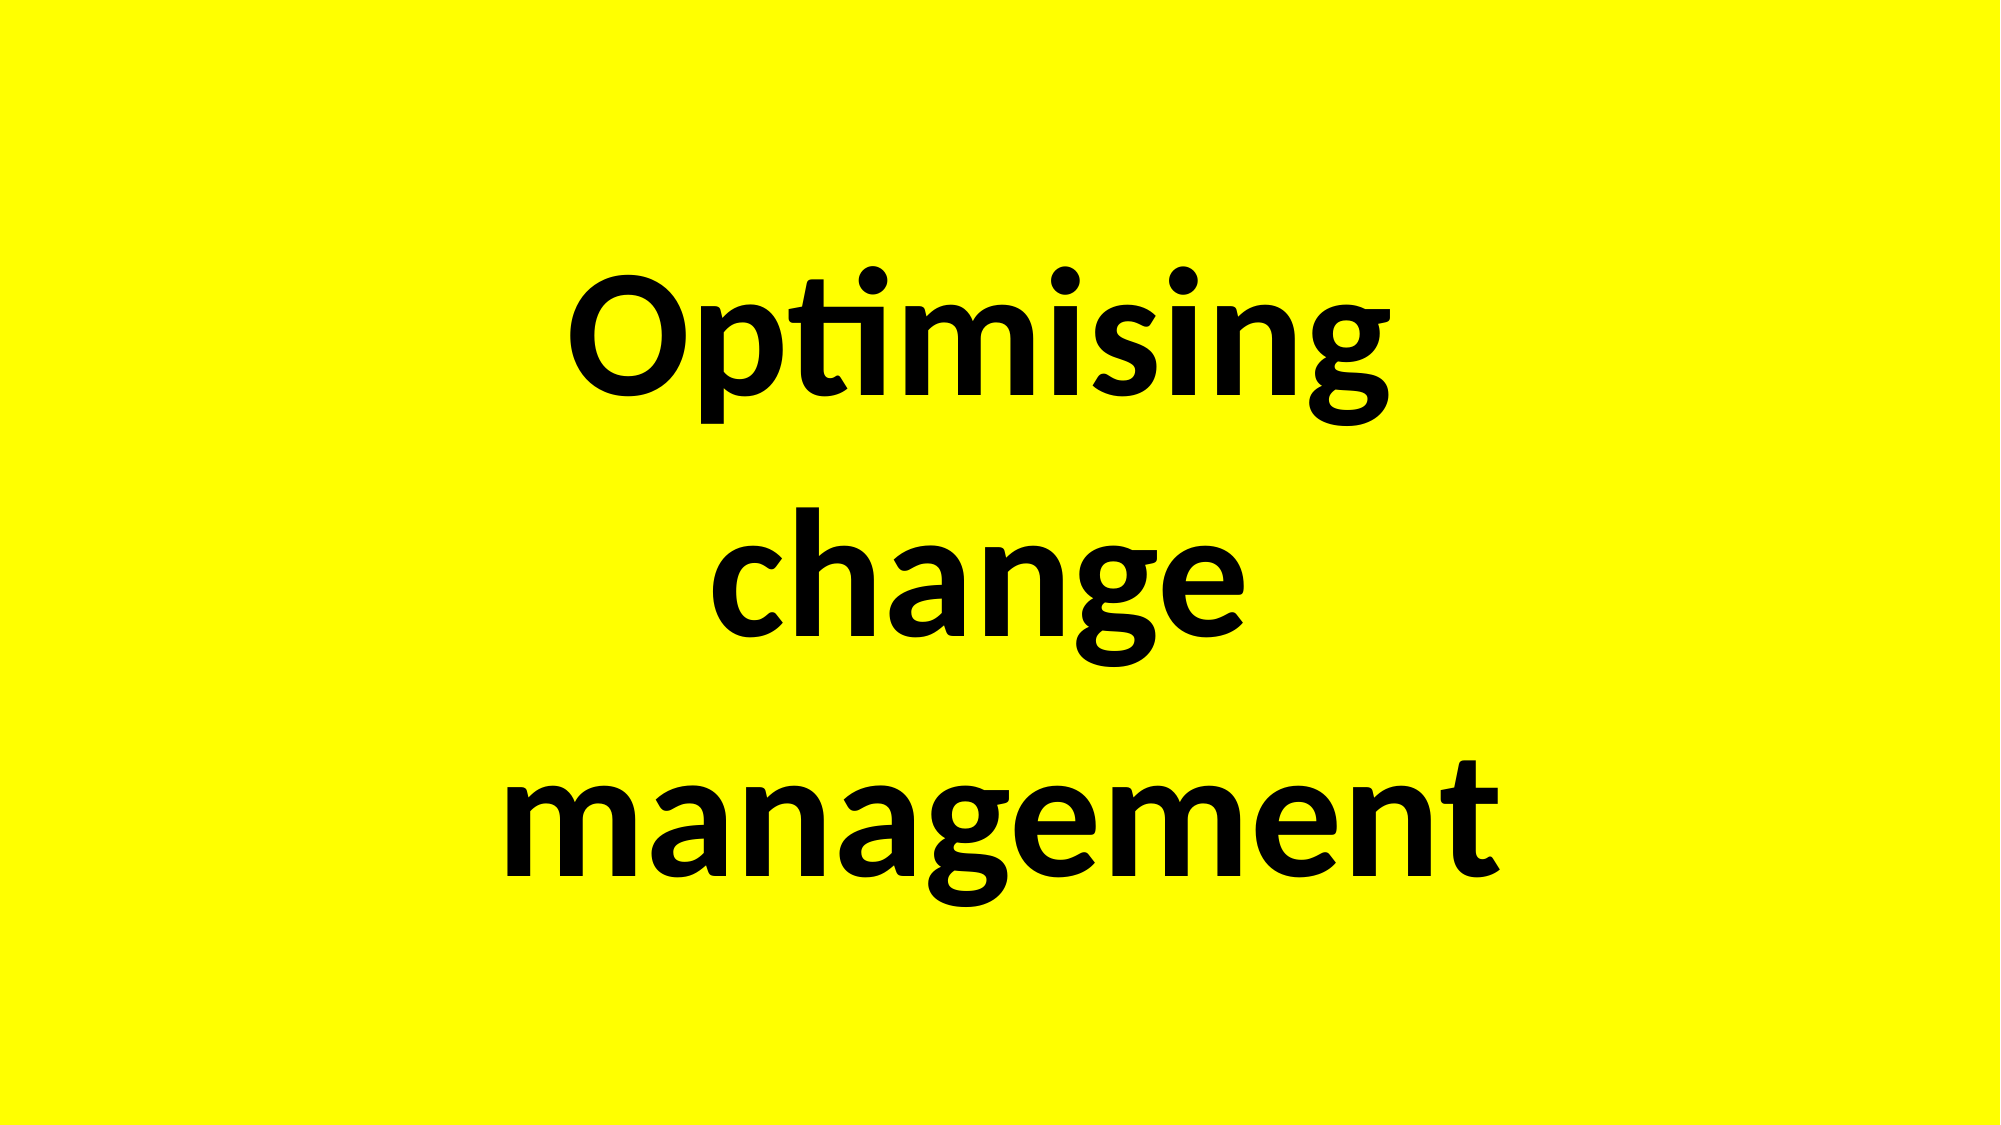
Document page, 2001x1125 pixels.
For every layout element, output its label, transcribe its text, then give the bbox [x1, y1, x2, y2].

list Optimising change management [133, 204, 1867, 921]
